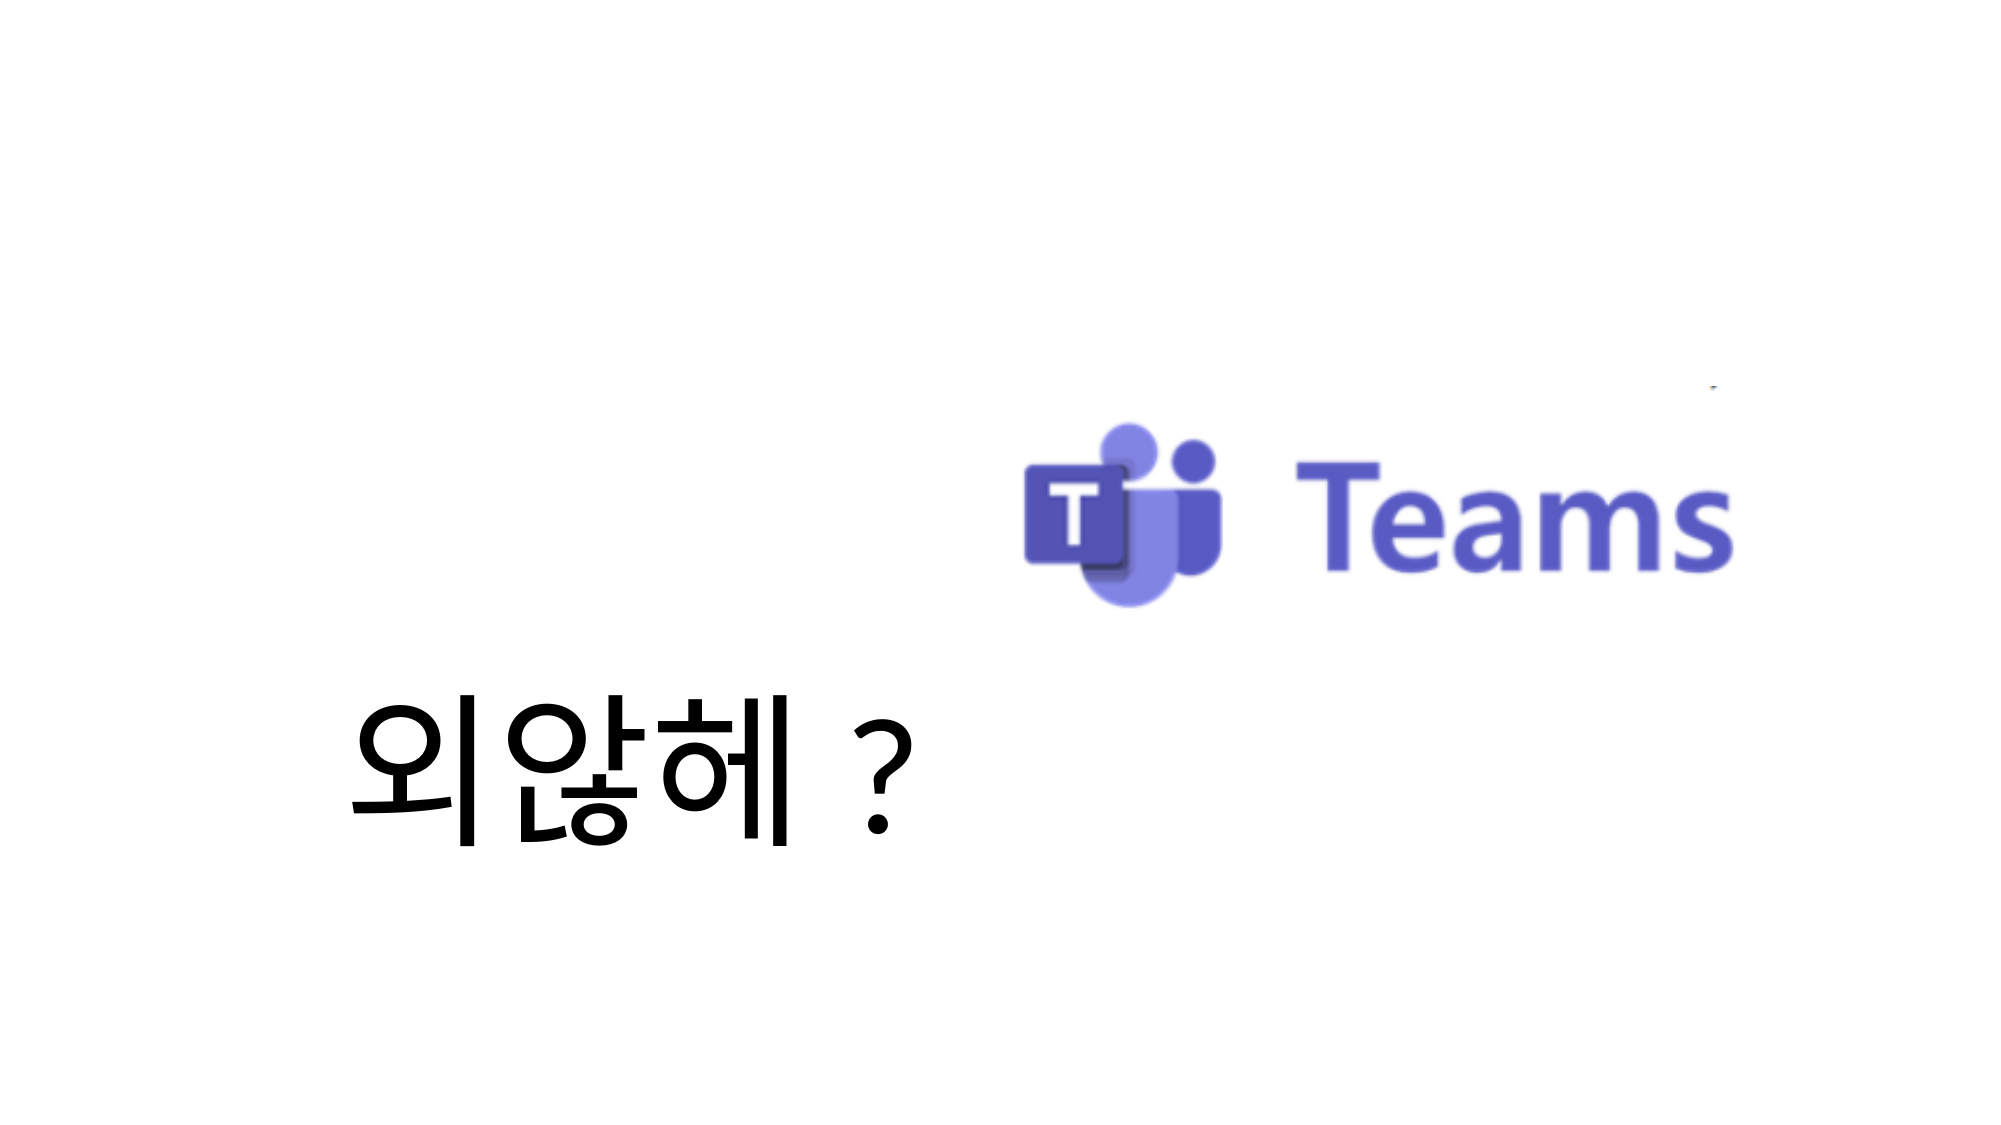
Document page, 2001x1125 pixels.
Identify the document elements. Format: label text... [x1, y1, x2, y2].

picture [975, 386, 1762, 667]
list 외않헤? [0, 460, 1496, 1125]
